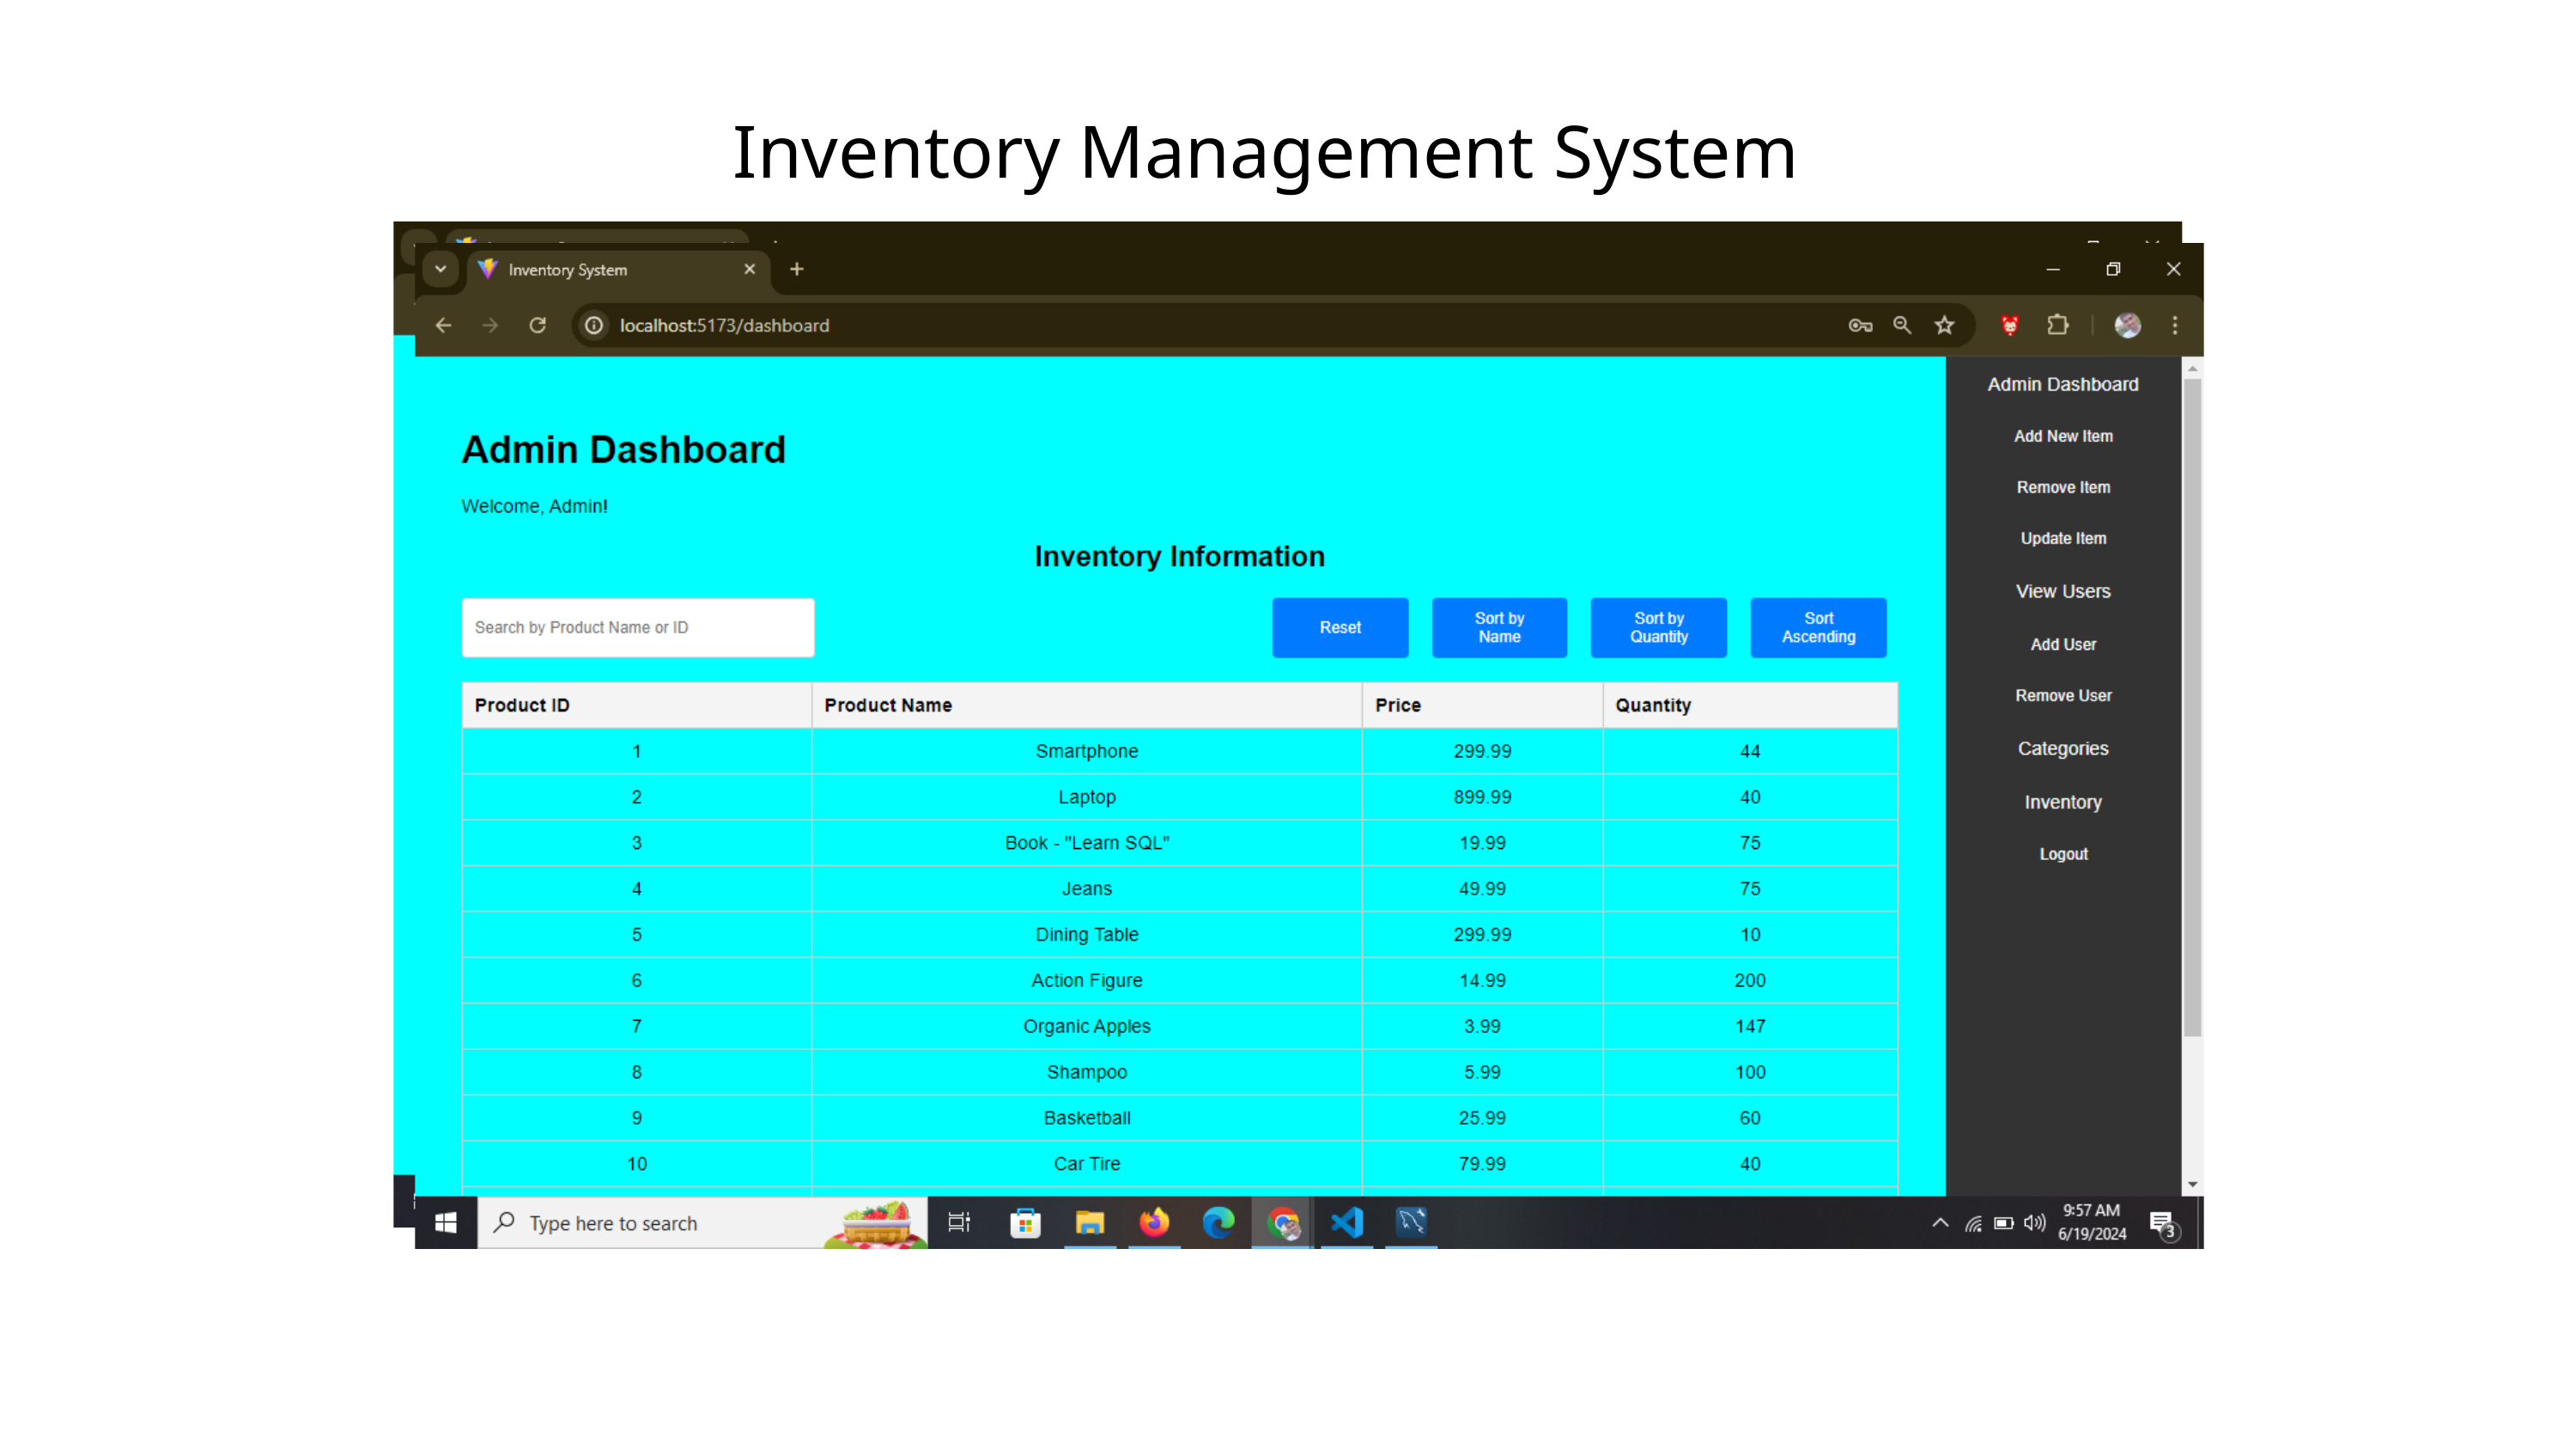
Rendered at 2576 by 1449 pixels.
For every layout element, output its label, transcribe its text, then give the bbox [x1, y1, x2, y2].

text_box [415, 243, 2204, 1249]
text_box Inventory Management System [0, 91, 2534, 192]
text_box [393, 221, 2183, 1228]
